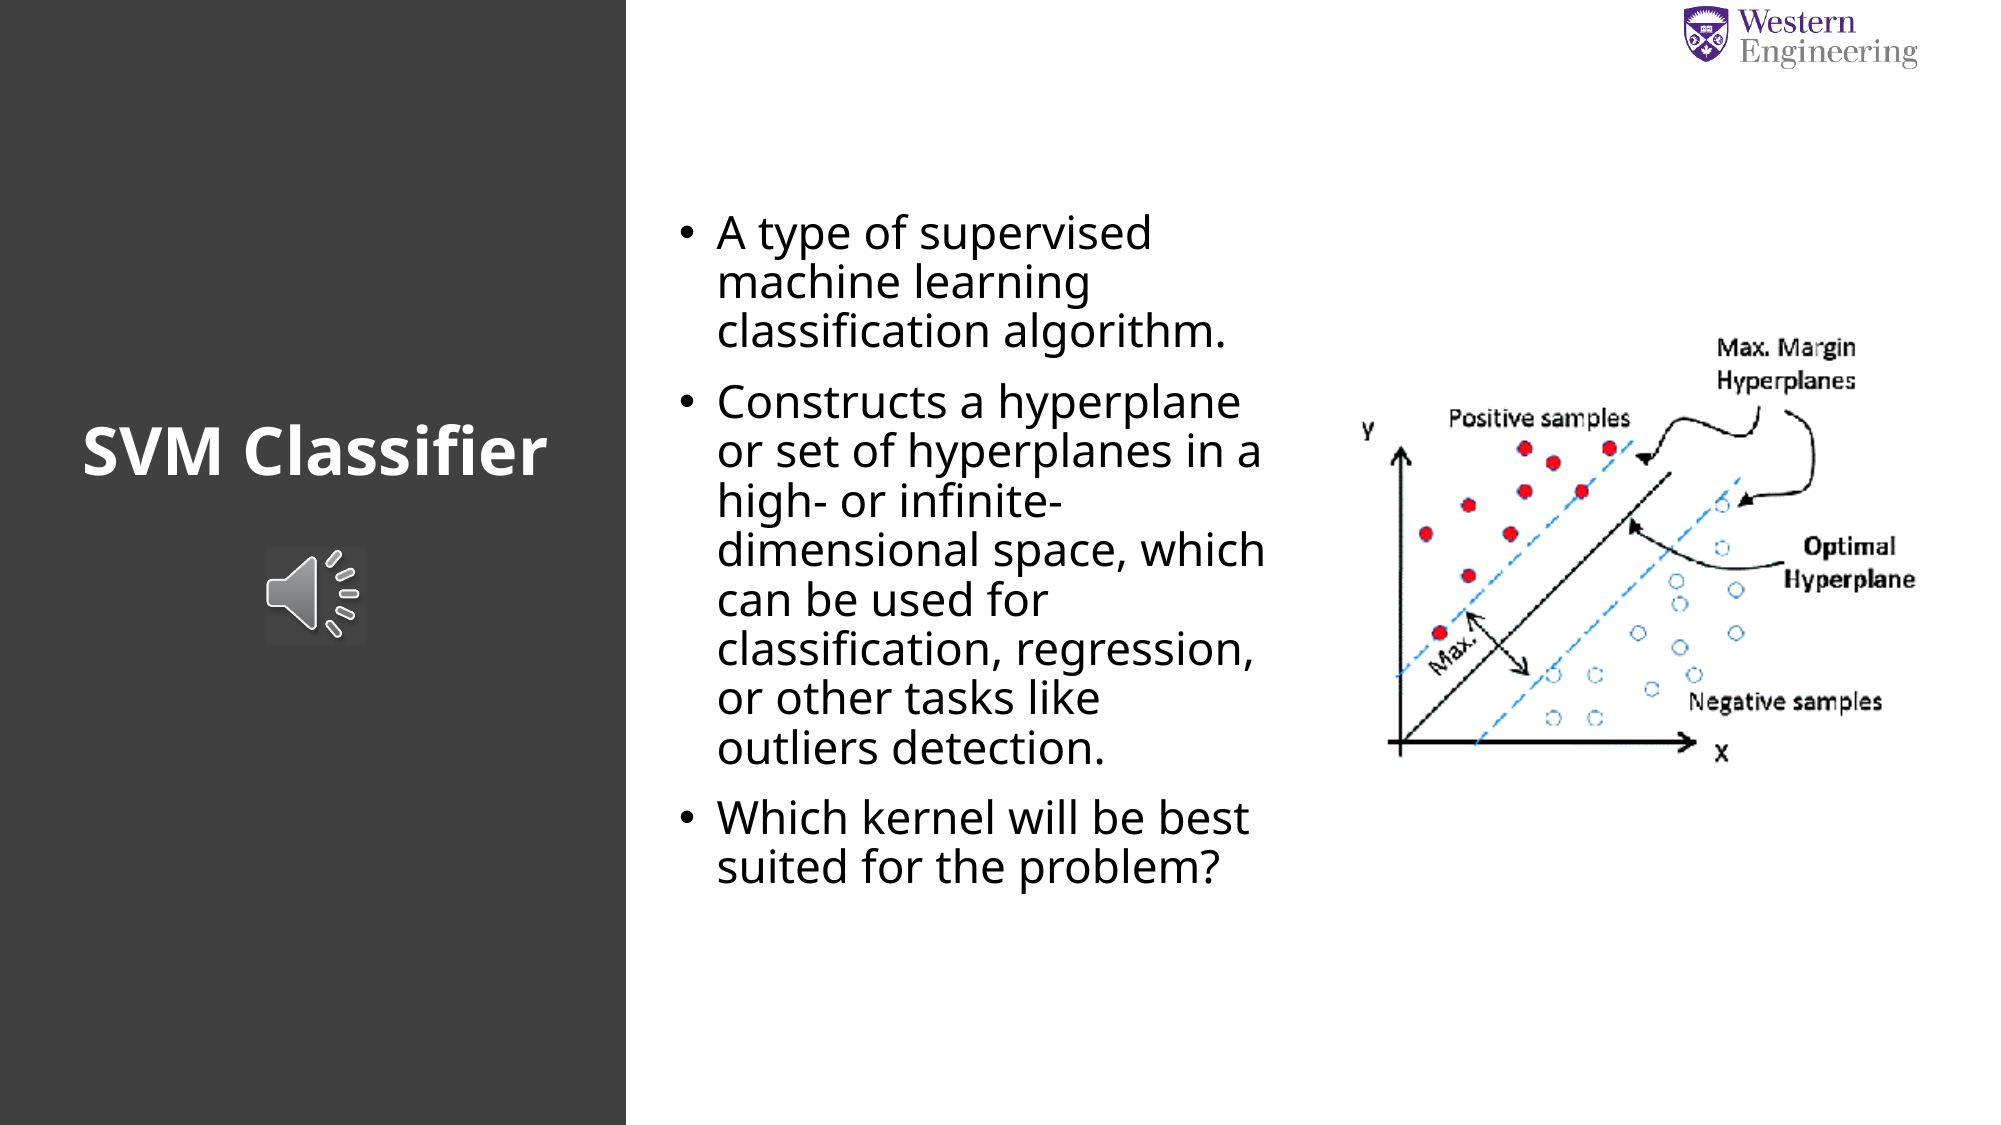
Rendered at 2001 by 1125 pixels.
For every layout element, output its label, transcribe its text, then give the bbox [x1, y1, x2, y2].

picture [1684, 6, 1918, 69]
picture [265, 546, 366, 647]
title SVM Classifier [43, 345, 588, 563]
list A type of supervised machine learning classification algorithm. Constructs a hyperplane or set of hyperplanes in a high- or infinite-dimensional space, which can be used for classification, regression, or other tasks like outliers detection. Which kernel will be best suited for the problem? [664, 202, 1285, 923]
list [1360, 336, 1935, 790]
